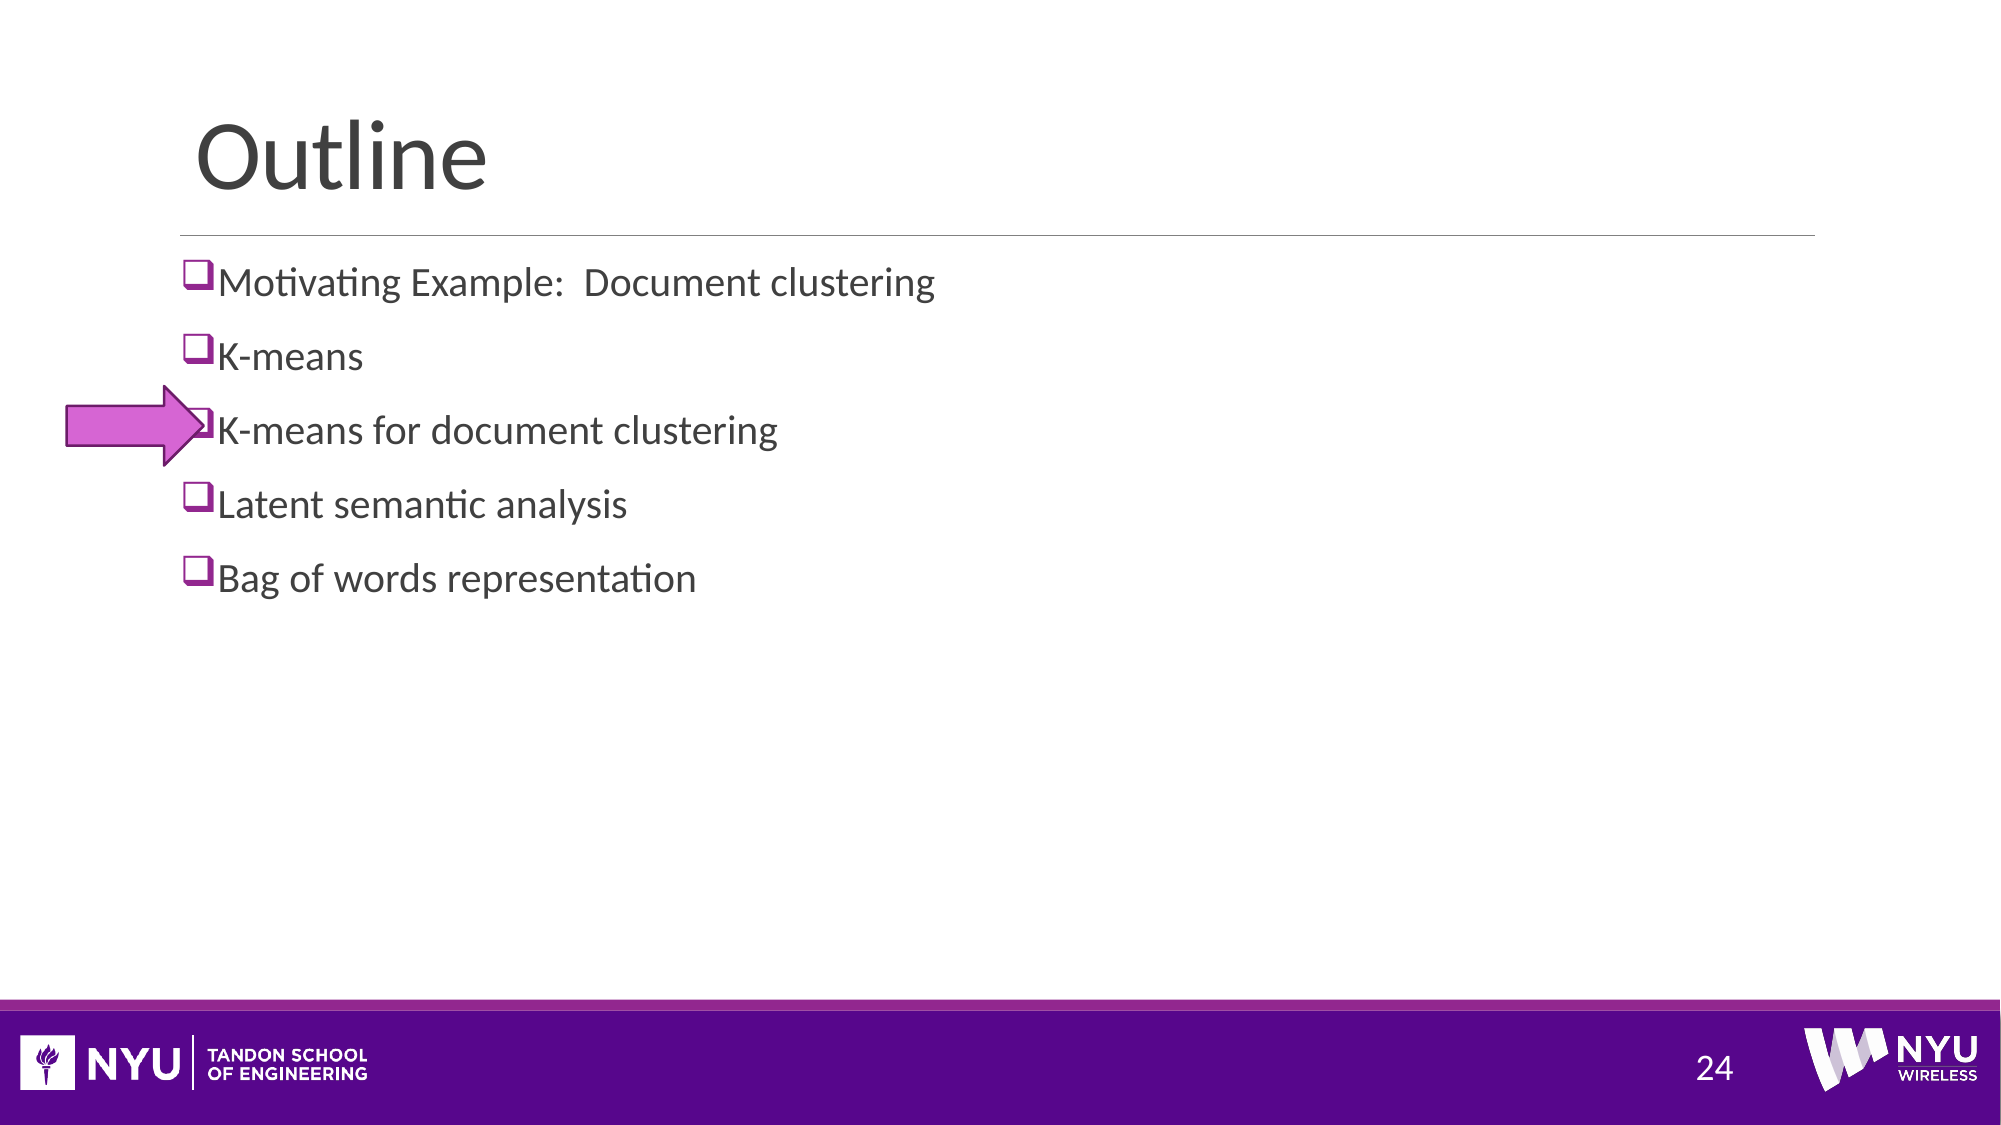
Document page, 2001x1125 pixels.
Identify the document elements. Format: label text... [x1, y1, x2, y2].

text_box [65, 384, 205, 467]
title Outline [180, 47, 1830, 218]
slide_number 24 [1533, 1035, 1749, 1096]
list Motivating Example: Document clustering K-means K-means for document clustering Latent semantic analysis Bag of words representation [180, 252, 1830, 963]
